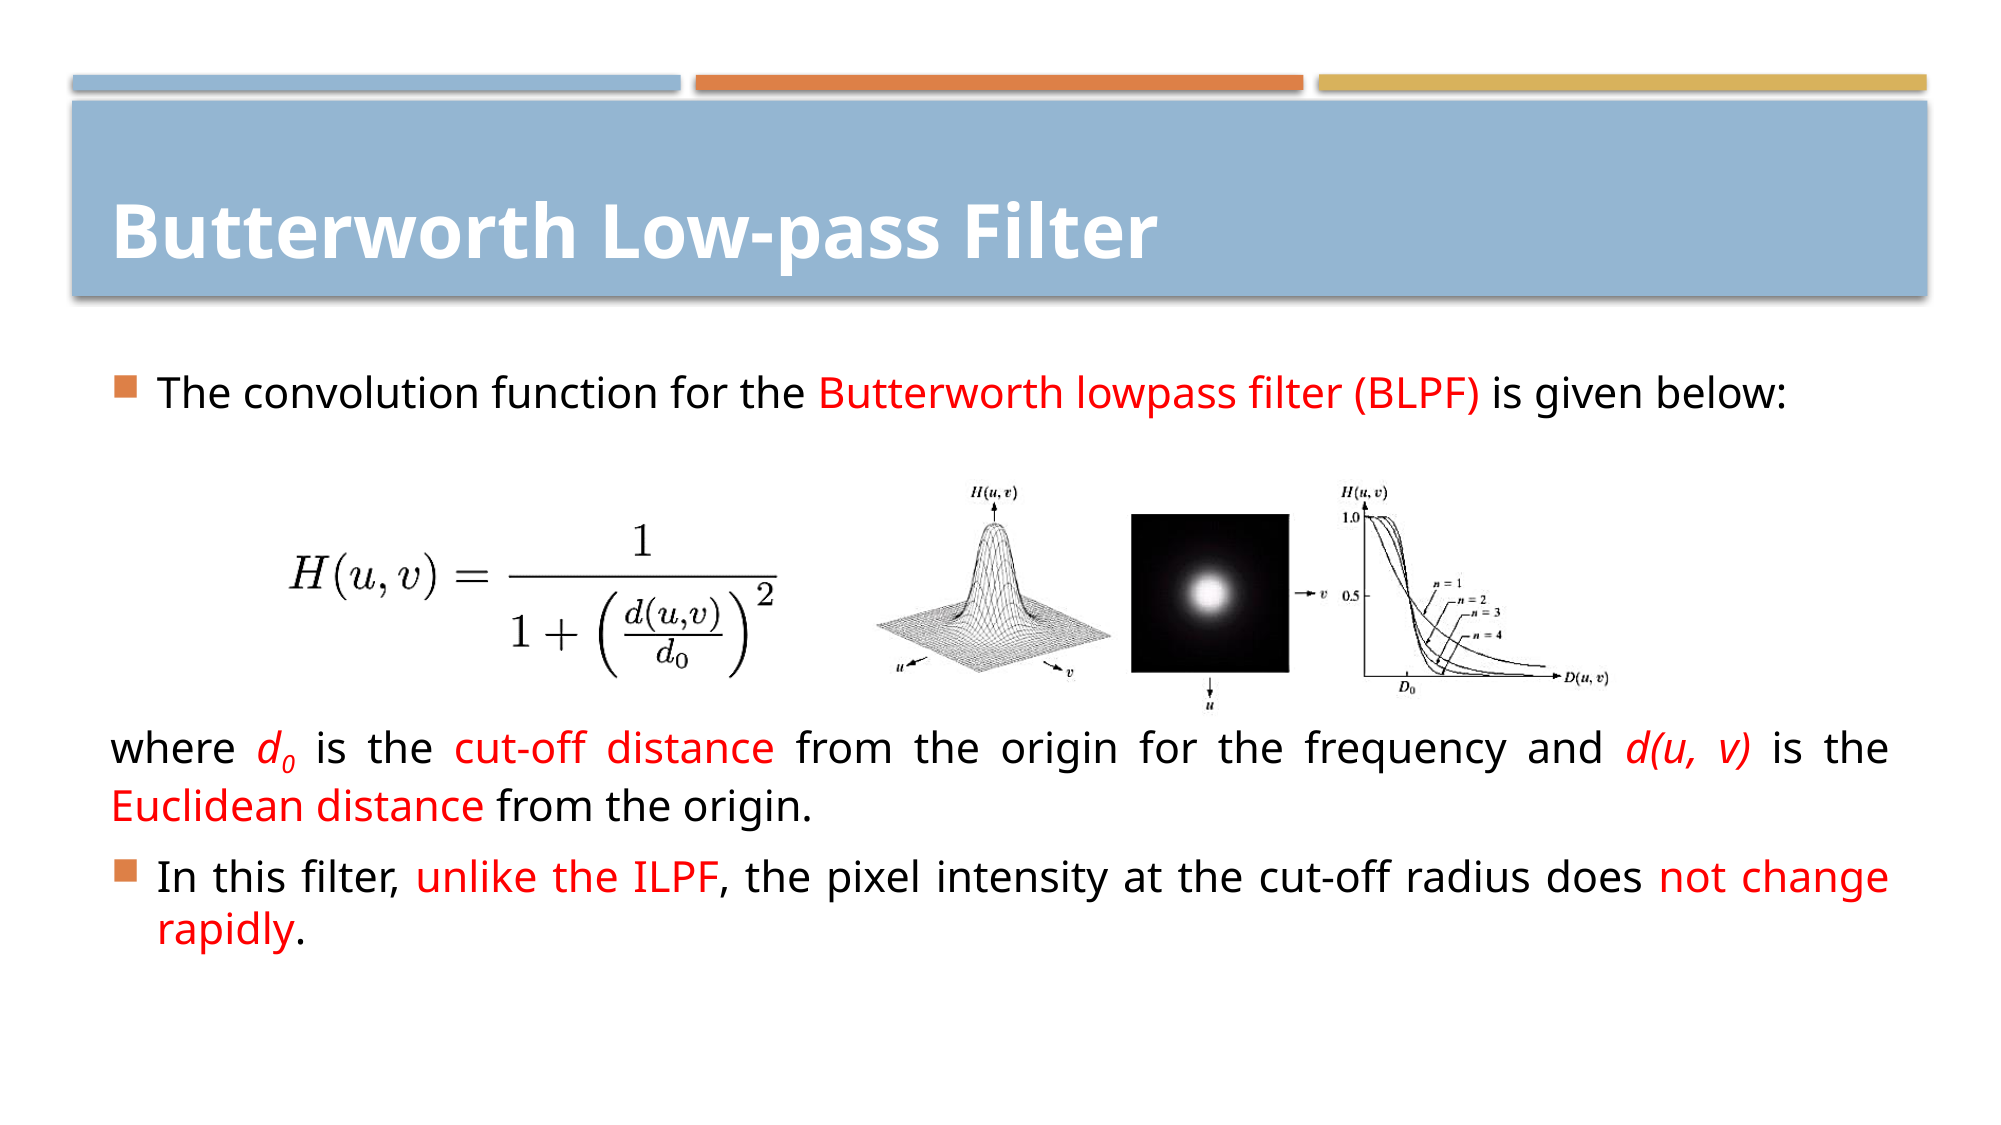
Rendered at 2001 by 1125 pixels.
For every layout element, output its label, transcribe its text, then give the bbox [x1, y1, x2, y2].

picture [225, 478, 1638, 722]
list The convolution function for the Butterworth lowpass filter (BLPF) is given below: where d0 is the cut-off distance from the origin for the frequency and d(u, v) is the Euclidean distance from the origin. In this filter, unlike the ILPF, the pixel intensity at the cut-off radius does not change rapidly. [95, 357, 1905, 962]
title Butterworth Low-pass Filter [95, 115, 1905, 282]
